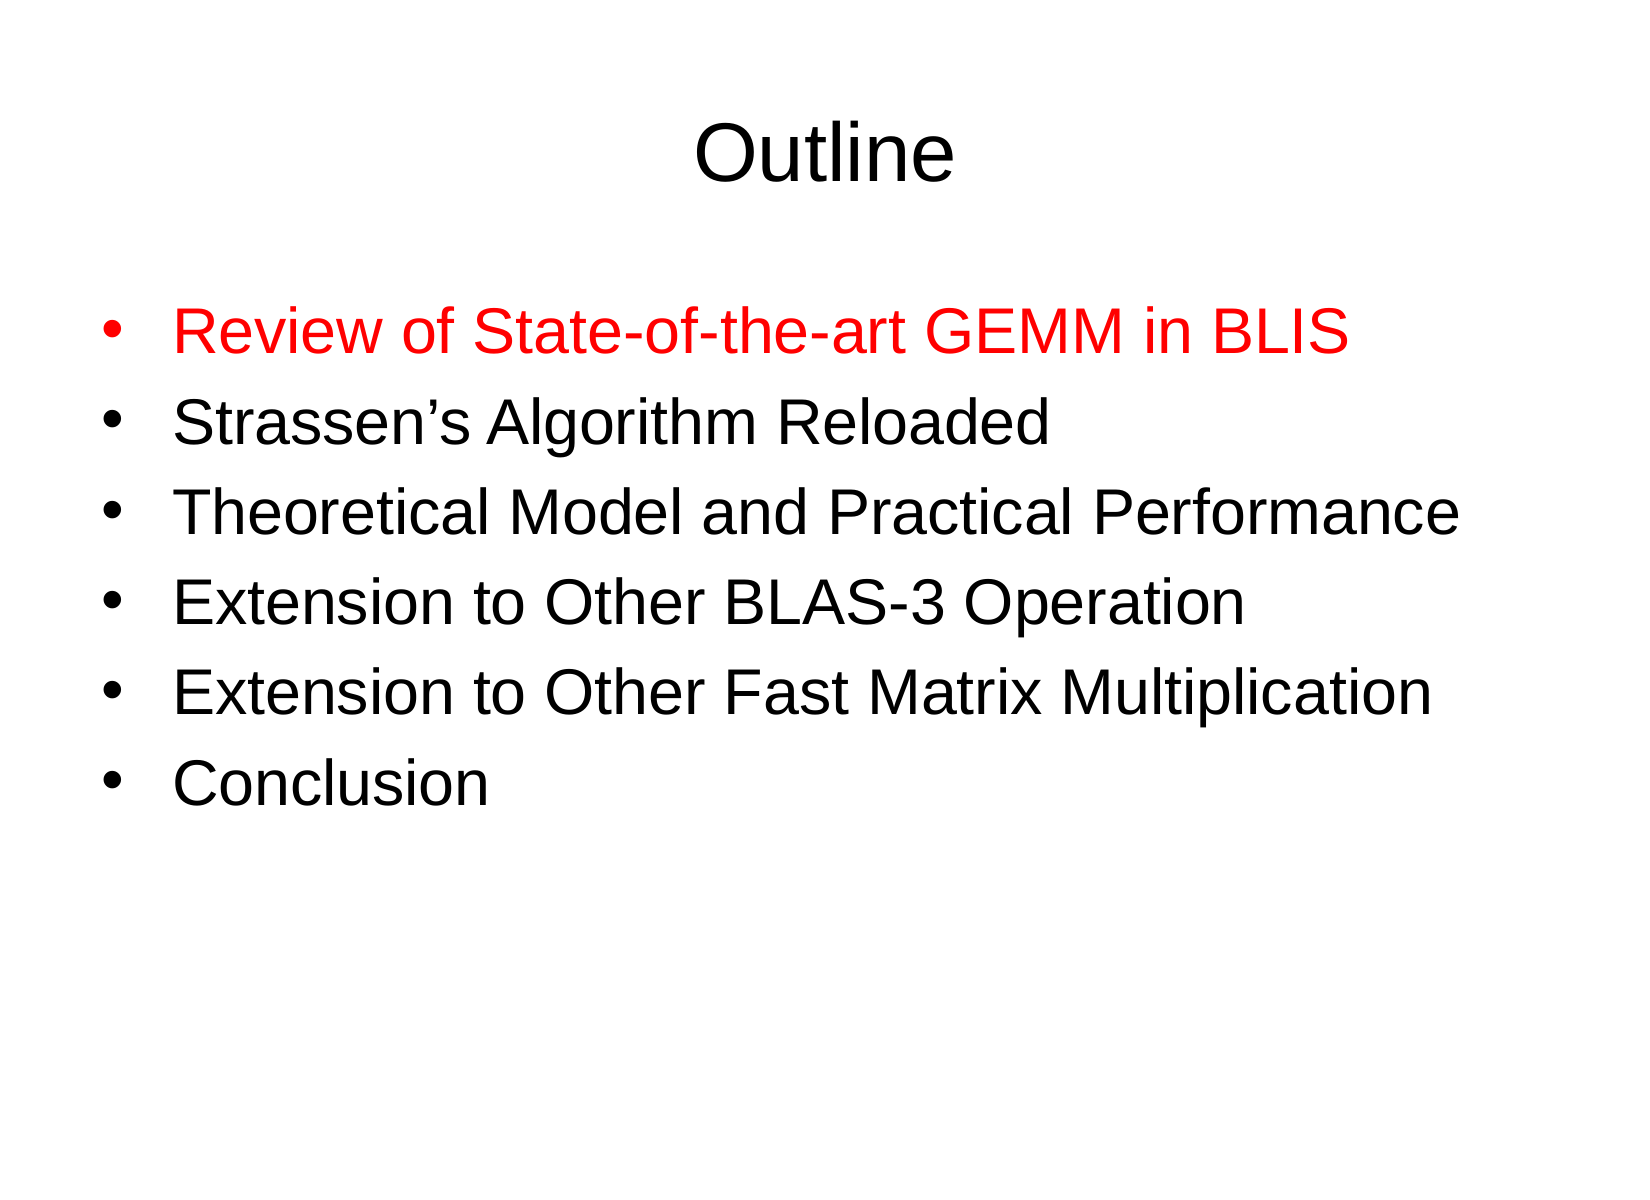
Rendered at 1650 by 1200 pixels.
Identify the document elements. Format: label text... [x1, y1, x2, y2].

title Outline [82, 48, 1568, 249]
list Review of State-of-the-art GEMM in BLIS Strassen’s Algorithm Reloaded Theoretical Model and Practical Performance Extension to Other BLAS-3 Operation Extension to Other Fast Matrix Multiplication Conclusion [82, 279, 1568, 1072]
